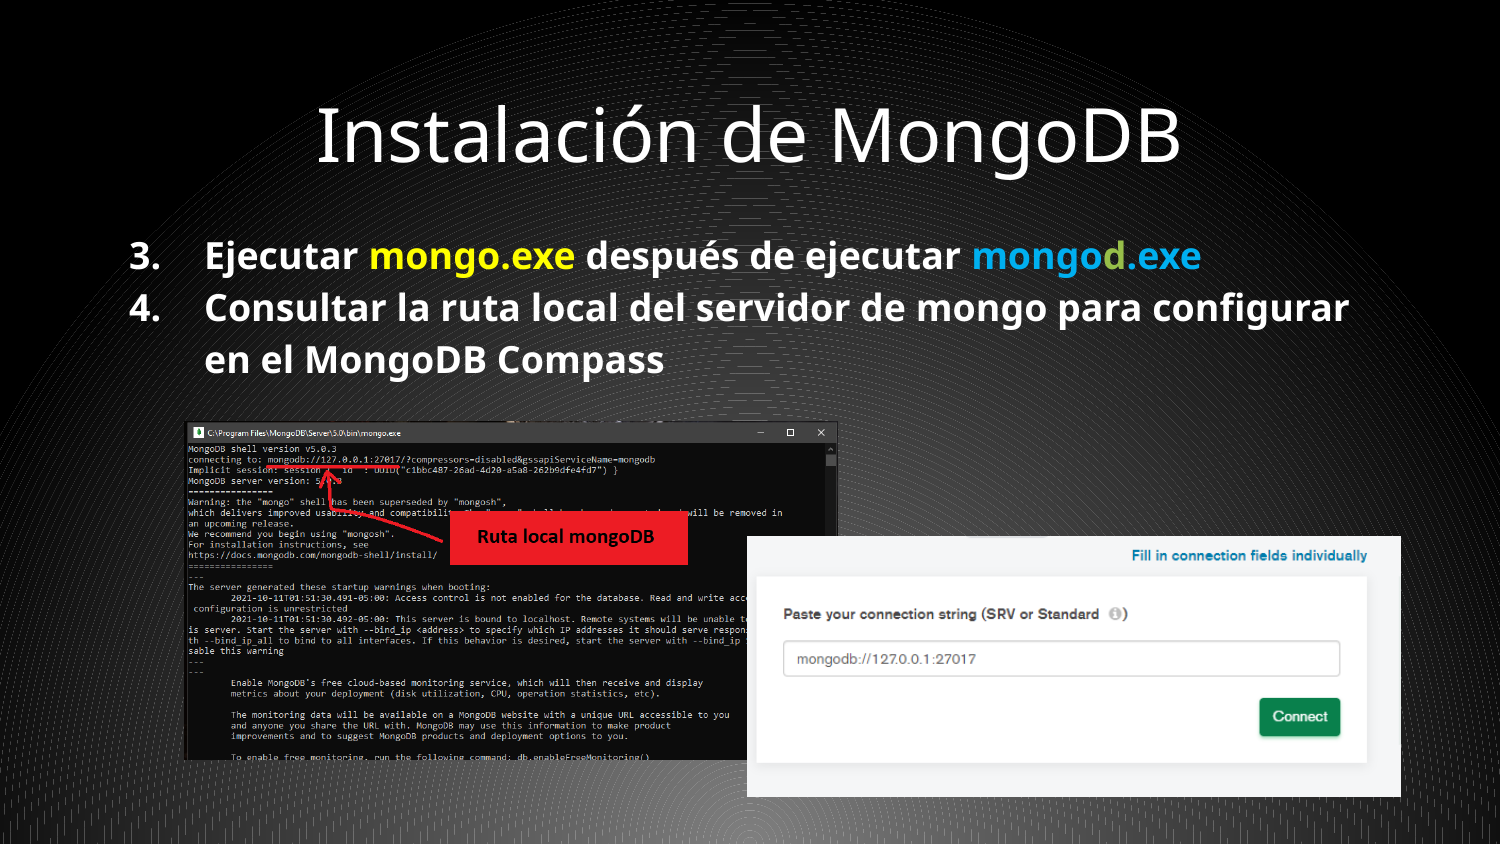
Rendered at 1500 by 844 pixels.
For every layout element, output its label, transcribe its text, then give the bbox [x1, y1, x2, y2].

list Ejecutar mongo.exe después de ejecutar mongod.exe Consultar la ruta local del servidor de mongo para configurar en el MongoDB Compass [99, 210, 1401, 404]
picture [184, 421, 1401, 797]
title Instalación de MongoDB [129, 85, 1371, 180]
